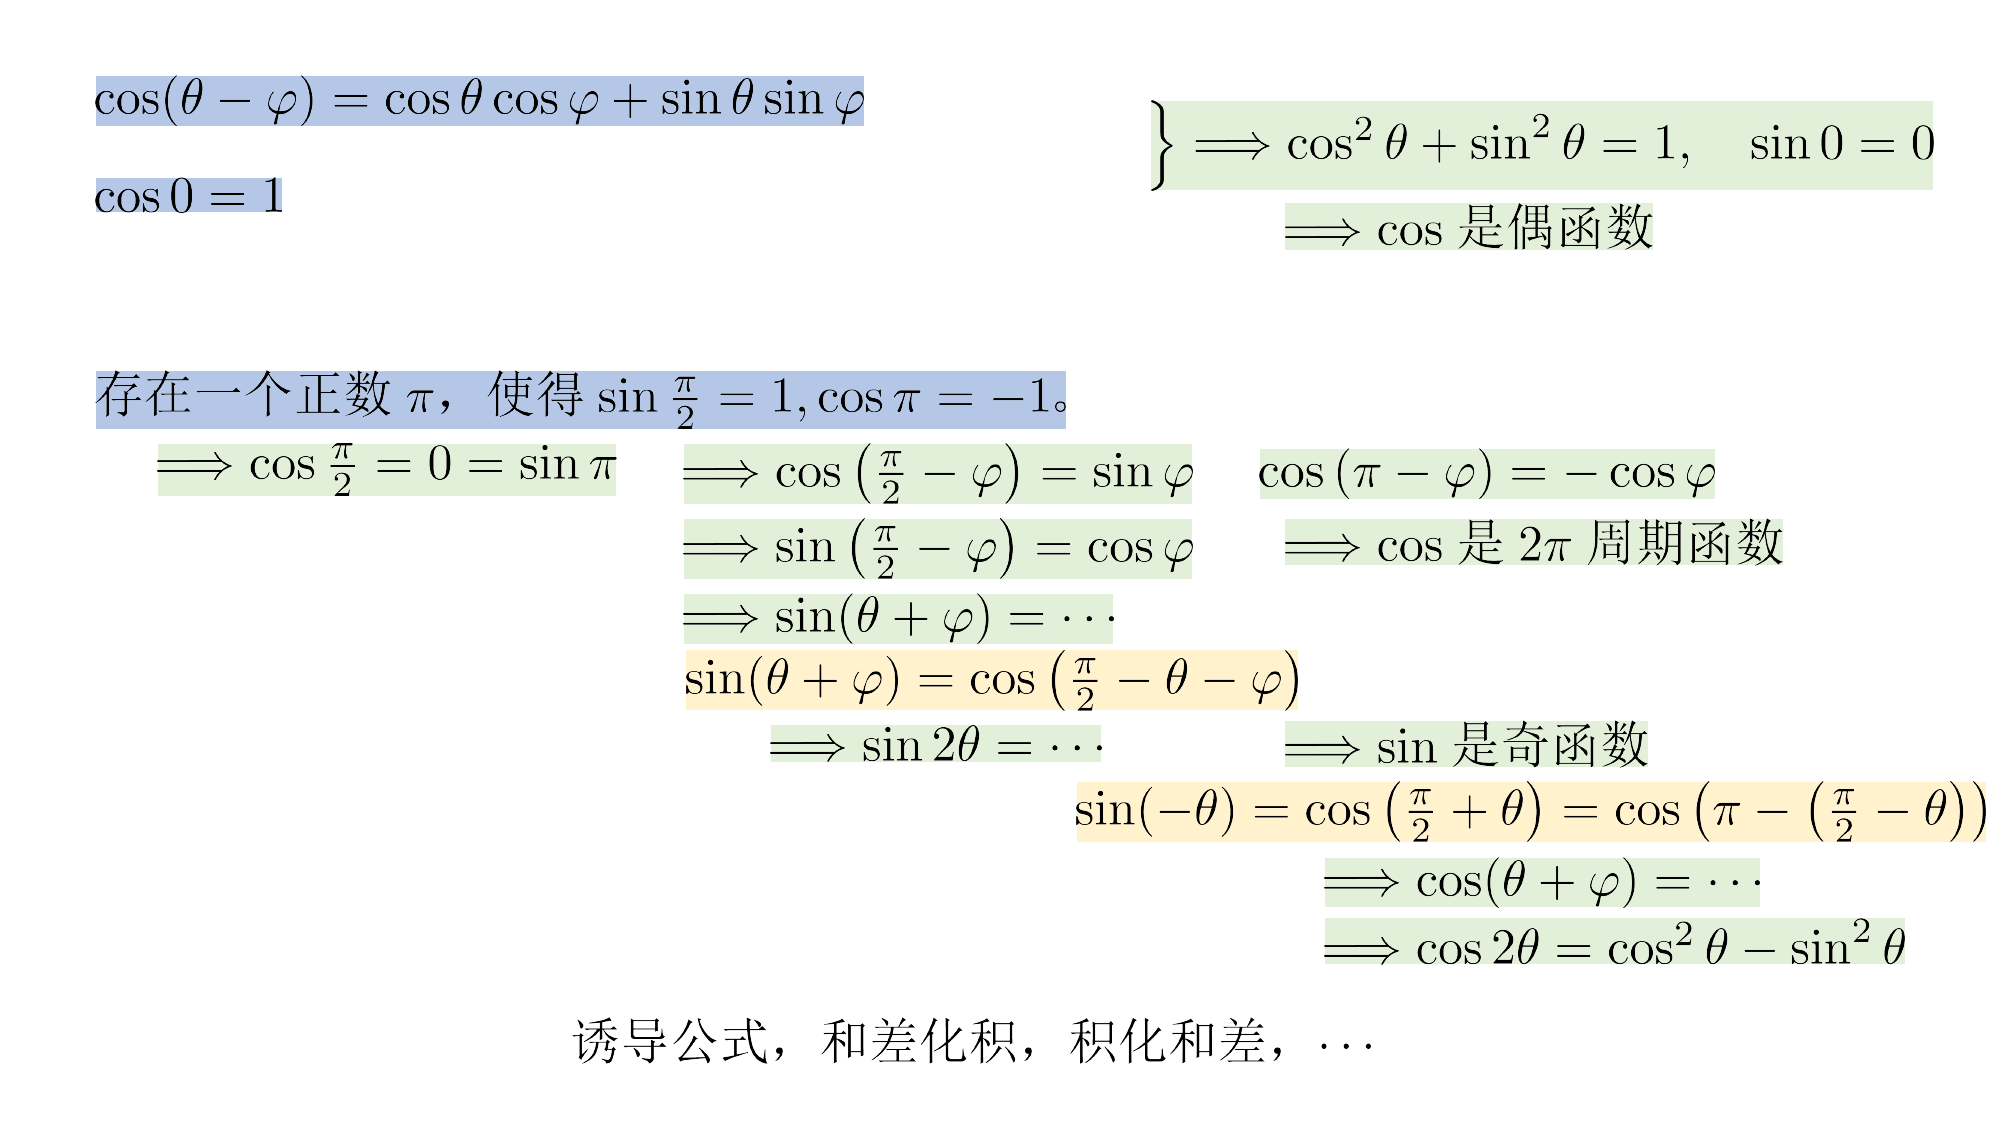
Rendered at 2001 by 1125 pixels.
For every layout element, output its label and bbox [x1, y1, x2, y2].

picture [1285, 203, 1653, 250]
picture [770, 725, 1102, 762]
picture [572, 1017, 1371, 1064]
picture [1285, 518, 1783, 566]
picture [157, 443, 617, 496]
picture [1285, 720, 1648, 768]
picture [683, 443, 1193, 504]
picture [95, 75, 864, 126]
picture [683, 593, 1114, 644]
picture [1076, 781, 1986, 842]
picture [1259, 448, 1715, 499]
picture [1324, 918, 1905, 965]
picture [95, 370, 1066, 429]
picture [95, 177, 282, 213]
picture [1151, 100, 1934, 191]
picture [686, 650, 1298, 711]
picture [1324, 857, 1760, 908]
picture [683, 518, 1193, 579]
